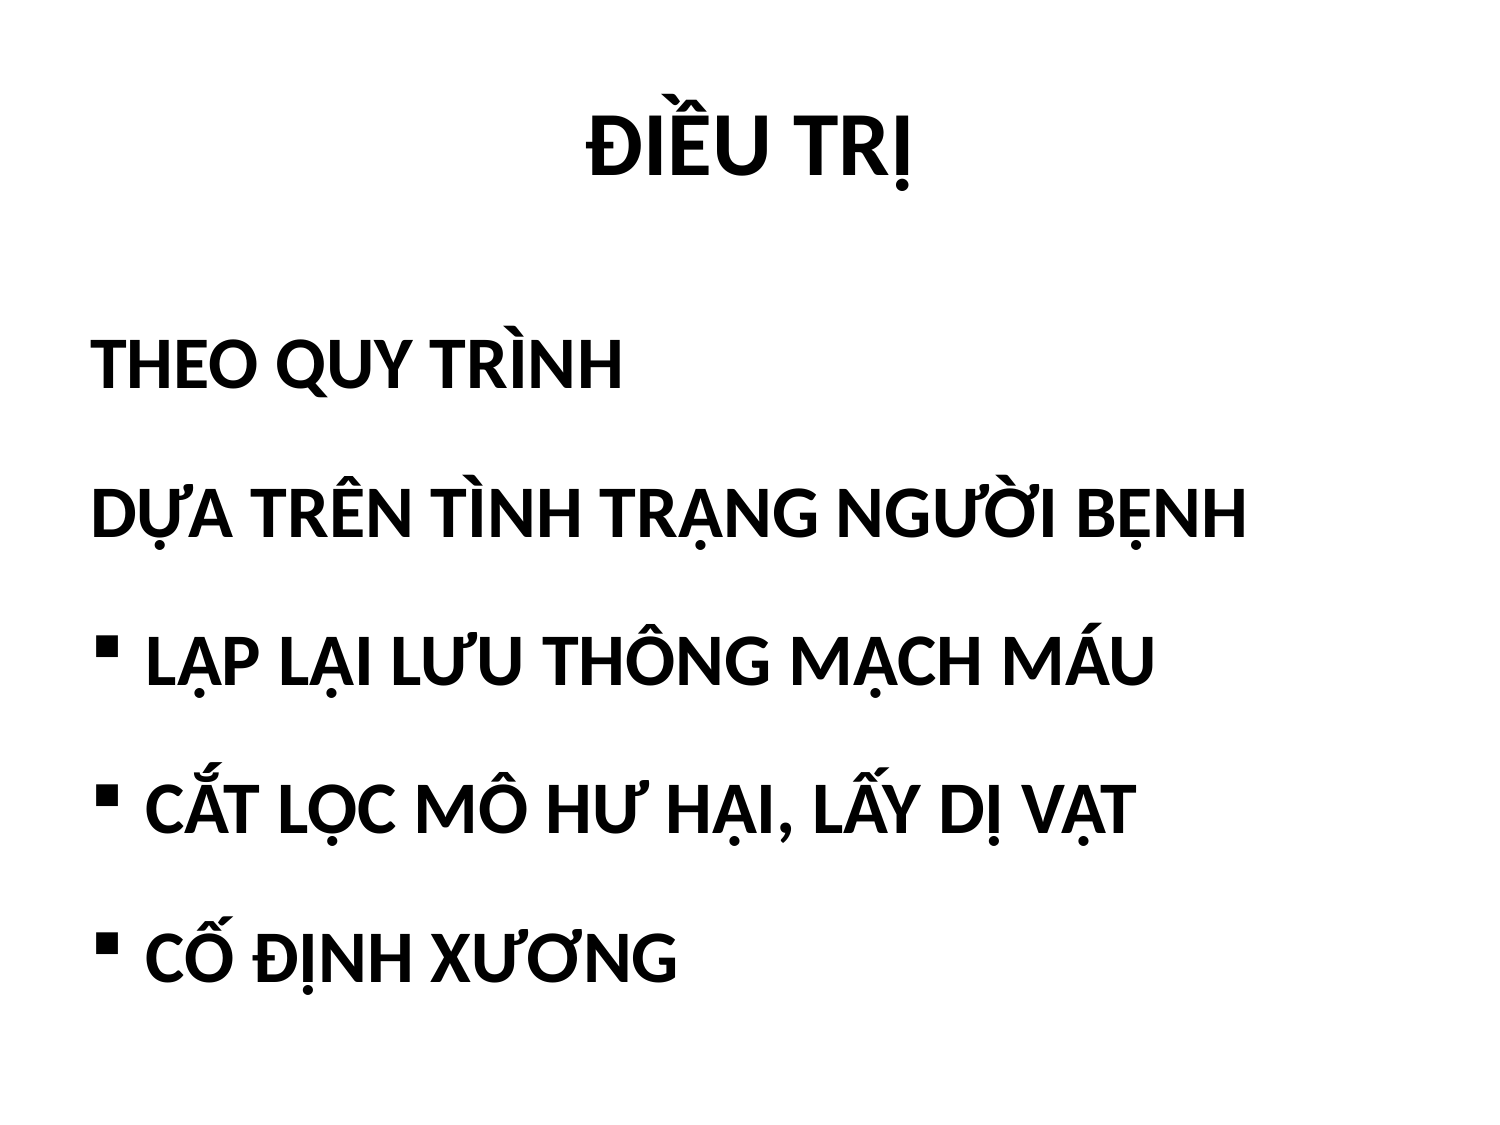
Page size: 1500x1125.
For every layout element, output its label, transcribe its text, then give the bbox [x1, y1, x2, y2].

title ĐIỀU TRỊ [75, 45, 1425, 233]
list THEO QUY TRÌNH DỰA TRÊN TÌNH TRẠNG NGƯỜI BỆNH LẬP LẠI LƯU THÔNG MẠCH MÁU CẮT LỌC MÔ HƯ HẠI, LẤY DỊ VẬT CỐ ĐỊNH XƯƠNG [75, 262, 1425, 1005]
